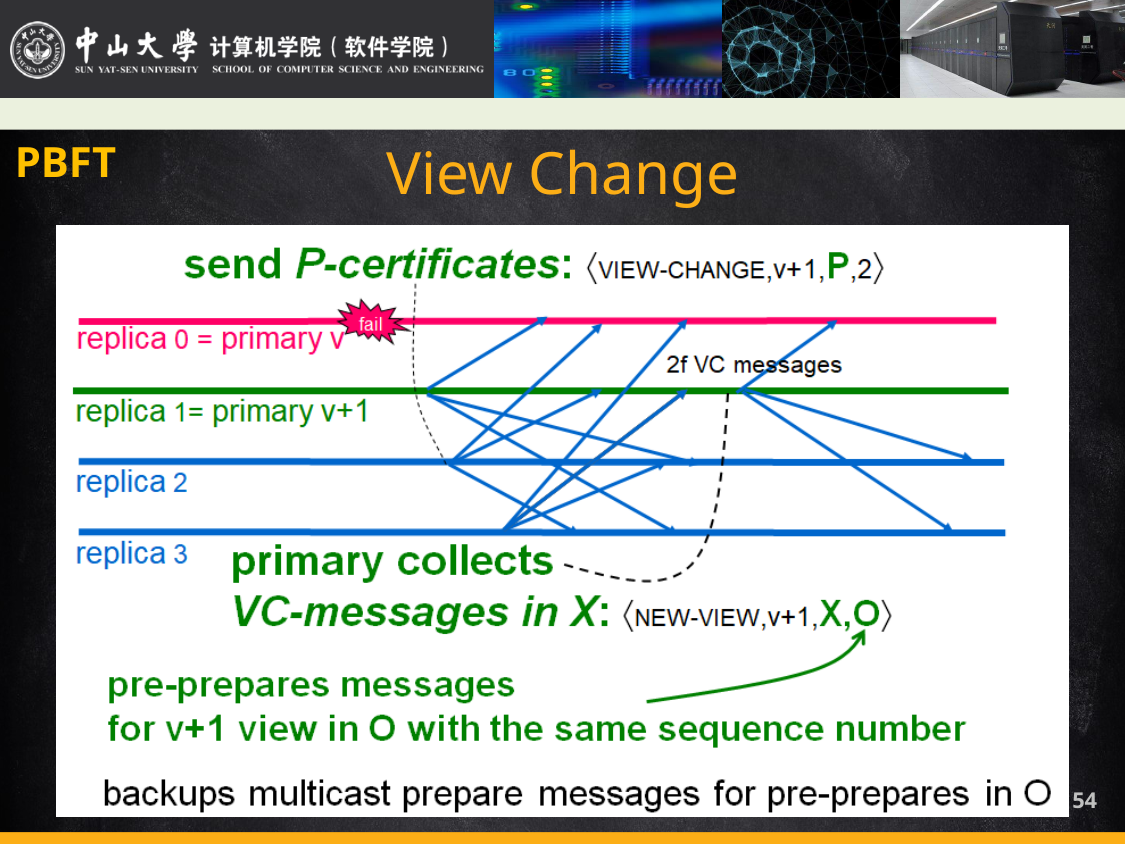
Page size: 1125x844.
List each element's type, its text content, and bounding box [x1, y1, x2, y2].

picture [0, 0, 1125, 98]
text_box PBFT [0, 128, 142, 194]
picture [0, 130, 1125, 832]
text_box View Change [371, 128, 754, 214]
